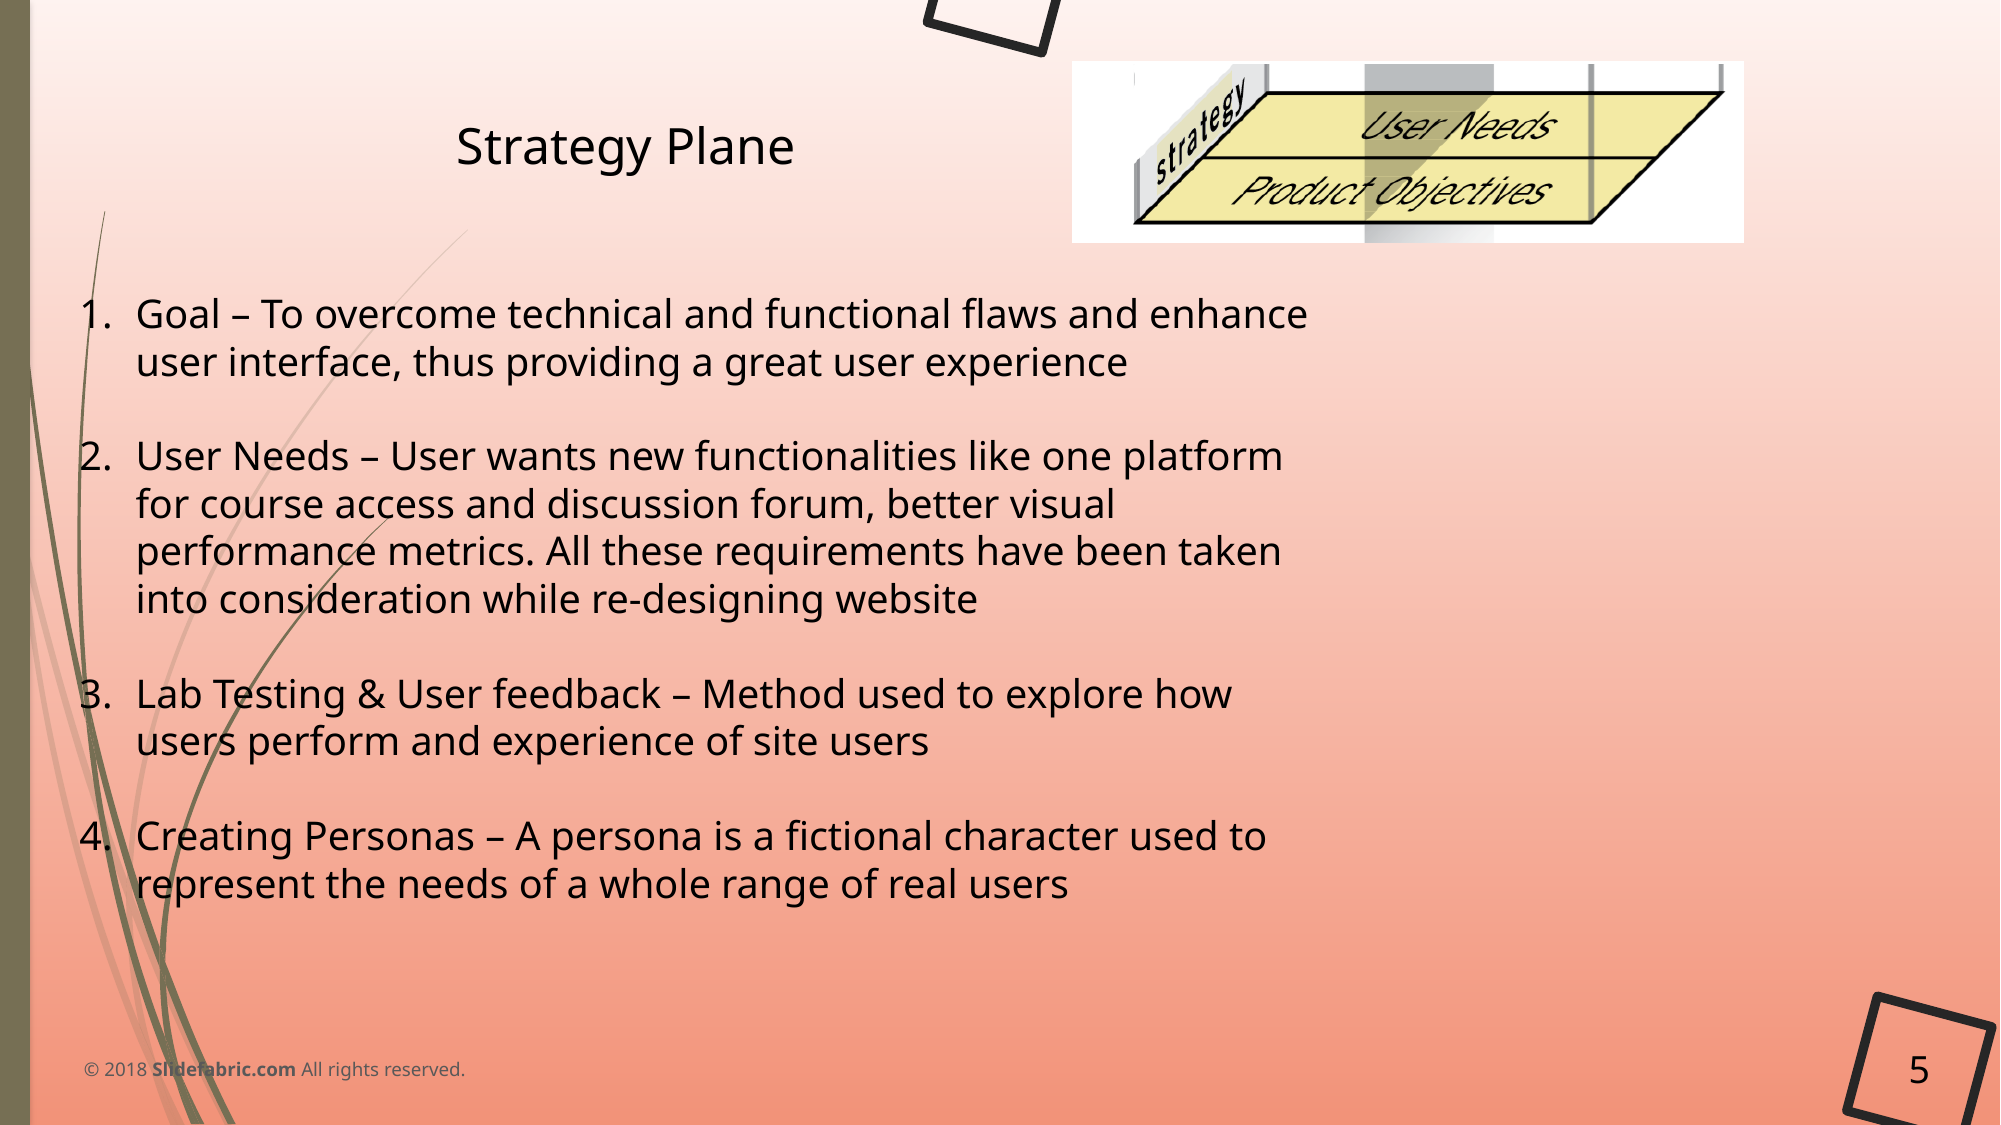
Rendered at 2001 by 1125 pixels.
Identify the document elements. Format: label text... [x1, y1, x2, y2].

text_box [926, 0, 1058, 55]
text_box Strategy Plane [442, 106, 811, 182]
picture [1072, 60, 1744, 244]
text_box Goal – To overcome technical and functional flaws and enhance user interface, thus providing a great user experience User Needs – User wants new functionalities like one platform for course access and discussion forum, better visual performance metrics. All these requirements have been taken into consideration while re-designing website Lab Testing & User feedback – Method used to explore how users perform and experience of site users Creating Personas – A persona is a fictional character used to represent the needs of a whole range of real users [64, 281, 1350, 914]
